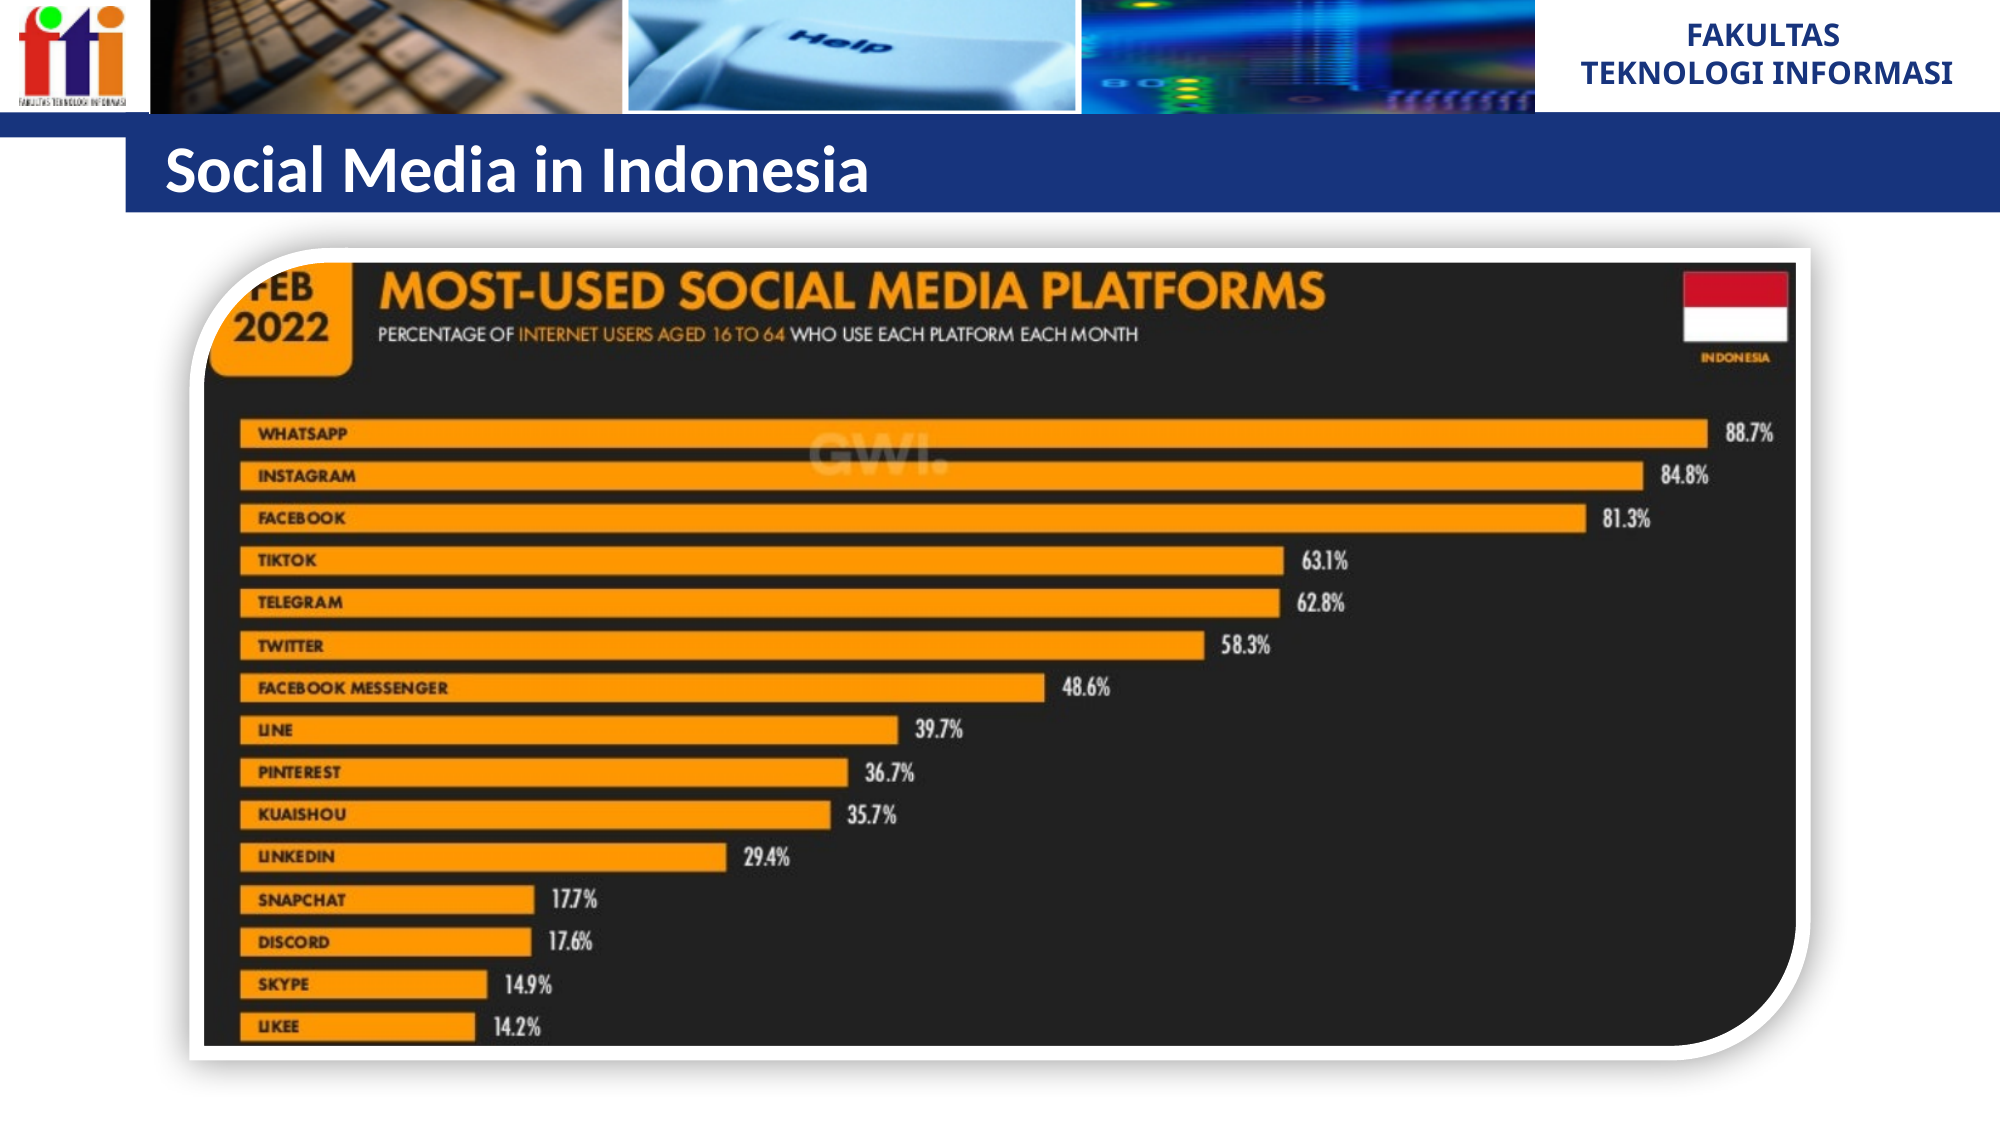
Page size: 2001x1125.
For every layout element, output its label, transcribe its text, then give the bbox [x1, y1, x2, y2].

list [196, 255, 1804, 1054]
picture [149, 0, 1535, 114]
title Social Media in Indonesia [149, 119, 1934, 213]
picture [19, 6, 126, 106]
